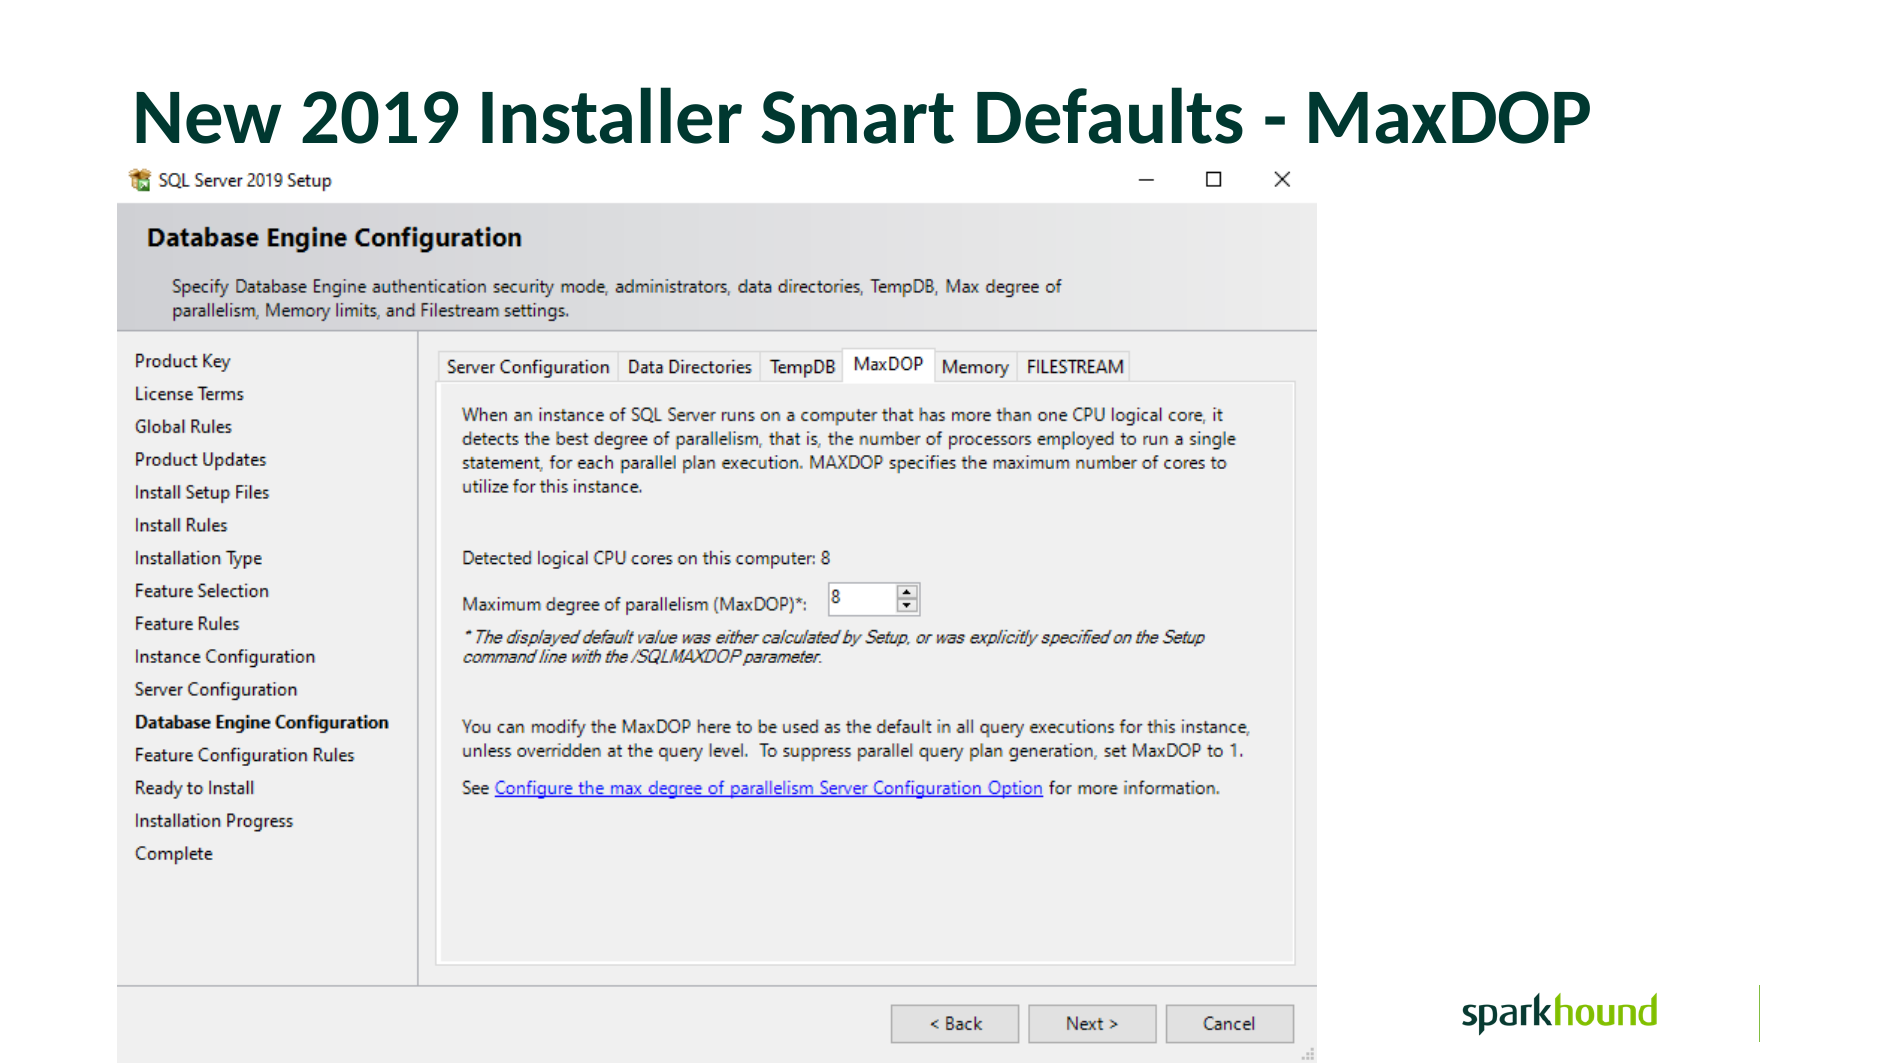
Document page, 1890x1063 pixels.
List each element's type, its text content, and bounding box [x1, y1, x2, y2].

picture [1461, 991, 1658, 1036]
picture [117, 163, 1317, 1063]
title New 2019 Installer Smart Defaults - MaxDOP [117, 59, 1890, 178]
